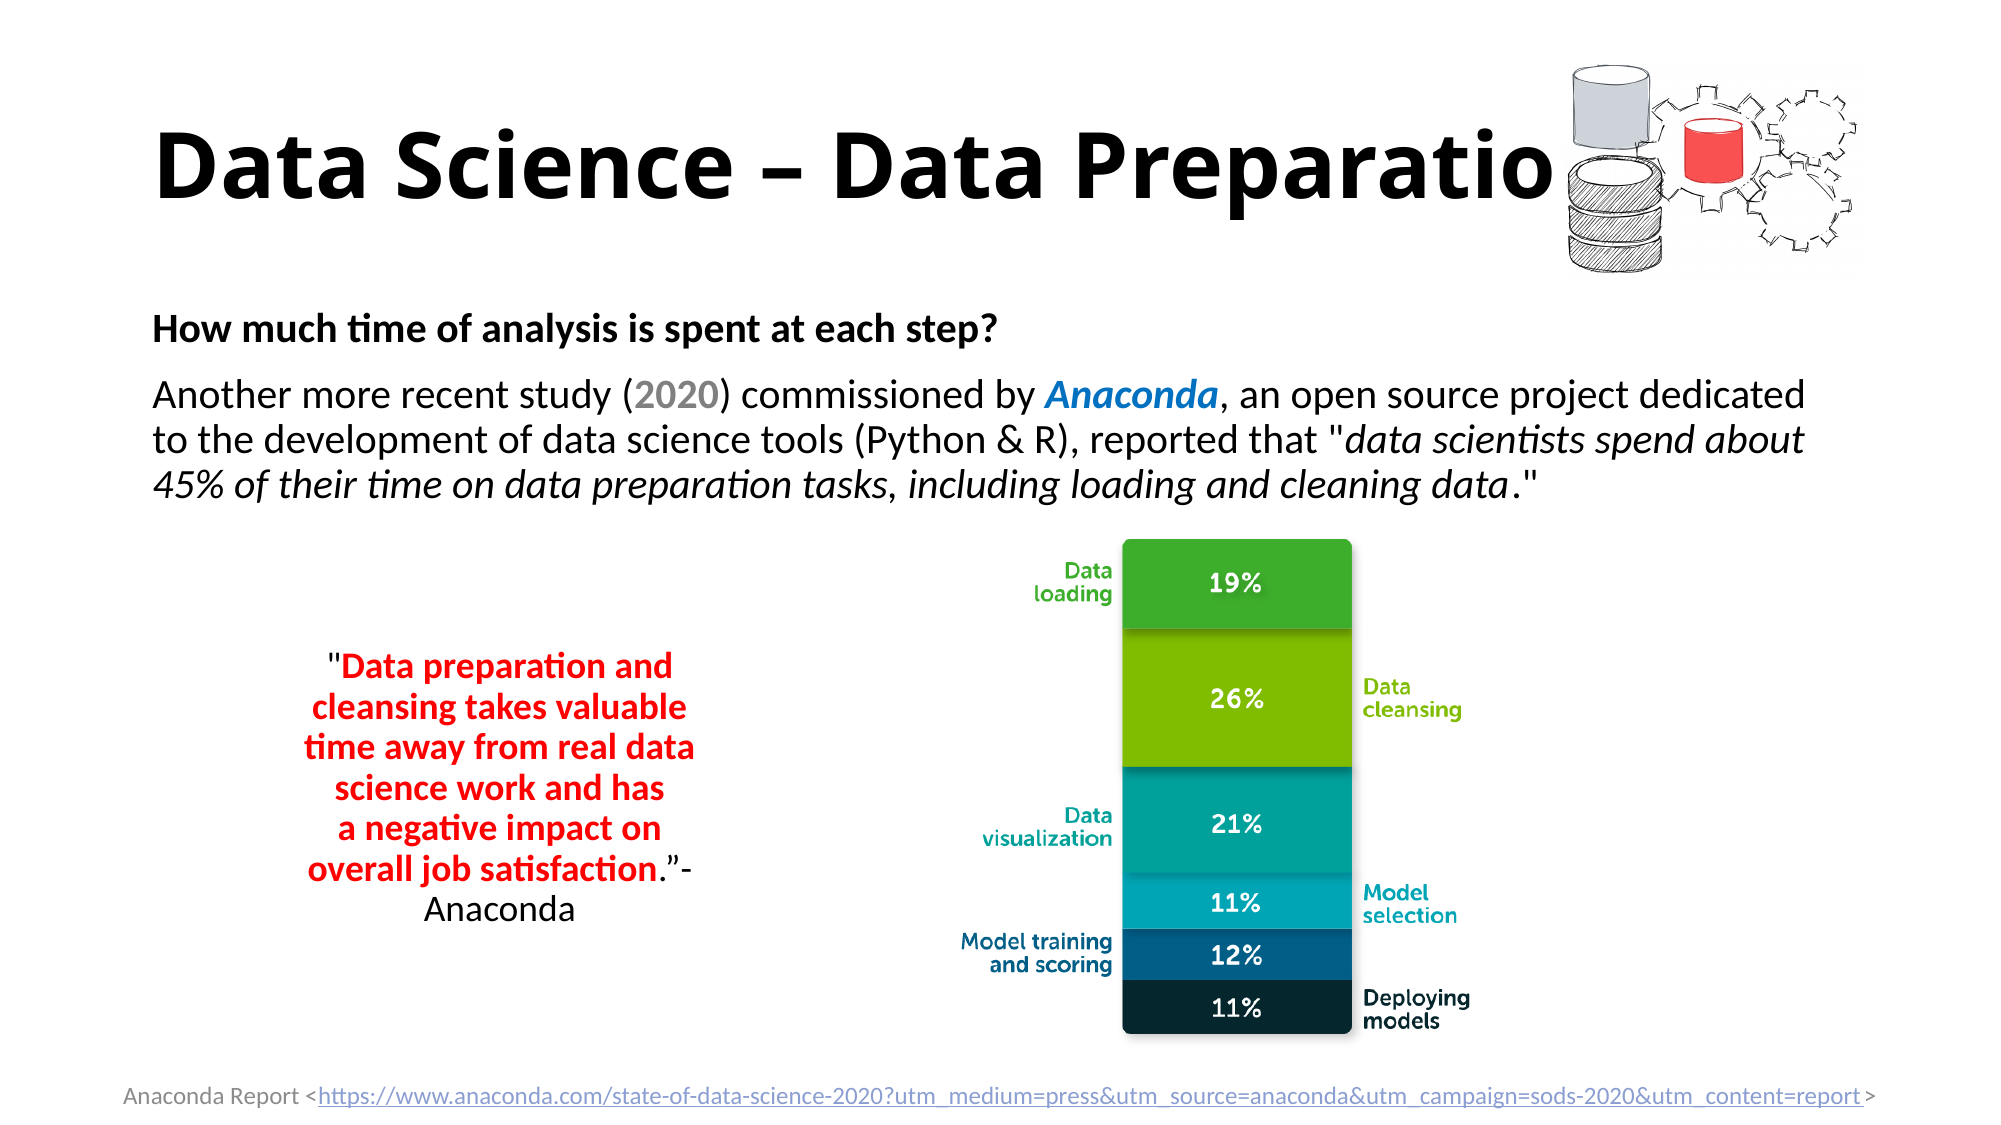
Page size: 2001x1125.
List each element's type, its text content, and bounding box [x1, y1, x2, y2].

footer Anaconda Report <https://www.anaconda.com/state-of-data-science-2020?utm_medium=press&utm_source=anaconda&utm_campaign=sods-2020&utm_content=report> [0, 1068, 2000, 1124]
picture [1561, 58, 1862, 279]
title Data Science – Data Preparation [137, 59, 1561, 277]
text_box "Data preparation and cleansing takes valuable time away from real data science work and has a negative impact on overall job satisfaction.”-Anaconda [274, 639, 725, 938]
list How much time of analysis is spent at each step? Another more recent study (2020) commissioned by Anaconda, an open source project dedicated to the development of data science tools (Python & R), reported that "data scientists spend about 45% of their time on data preparation tasks, including loading and cleaning data." [137, 299, 1863, 1038]
picture [916, 530, 1476, 1065]
